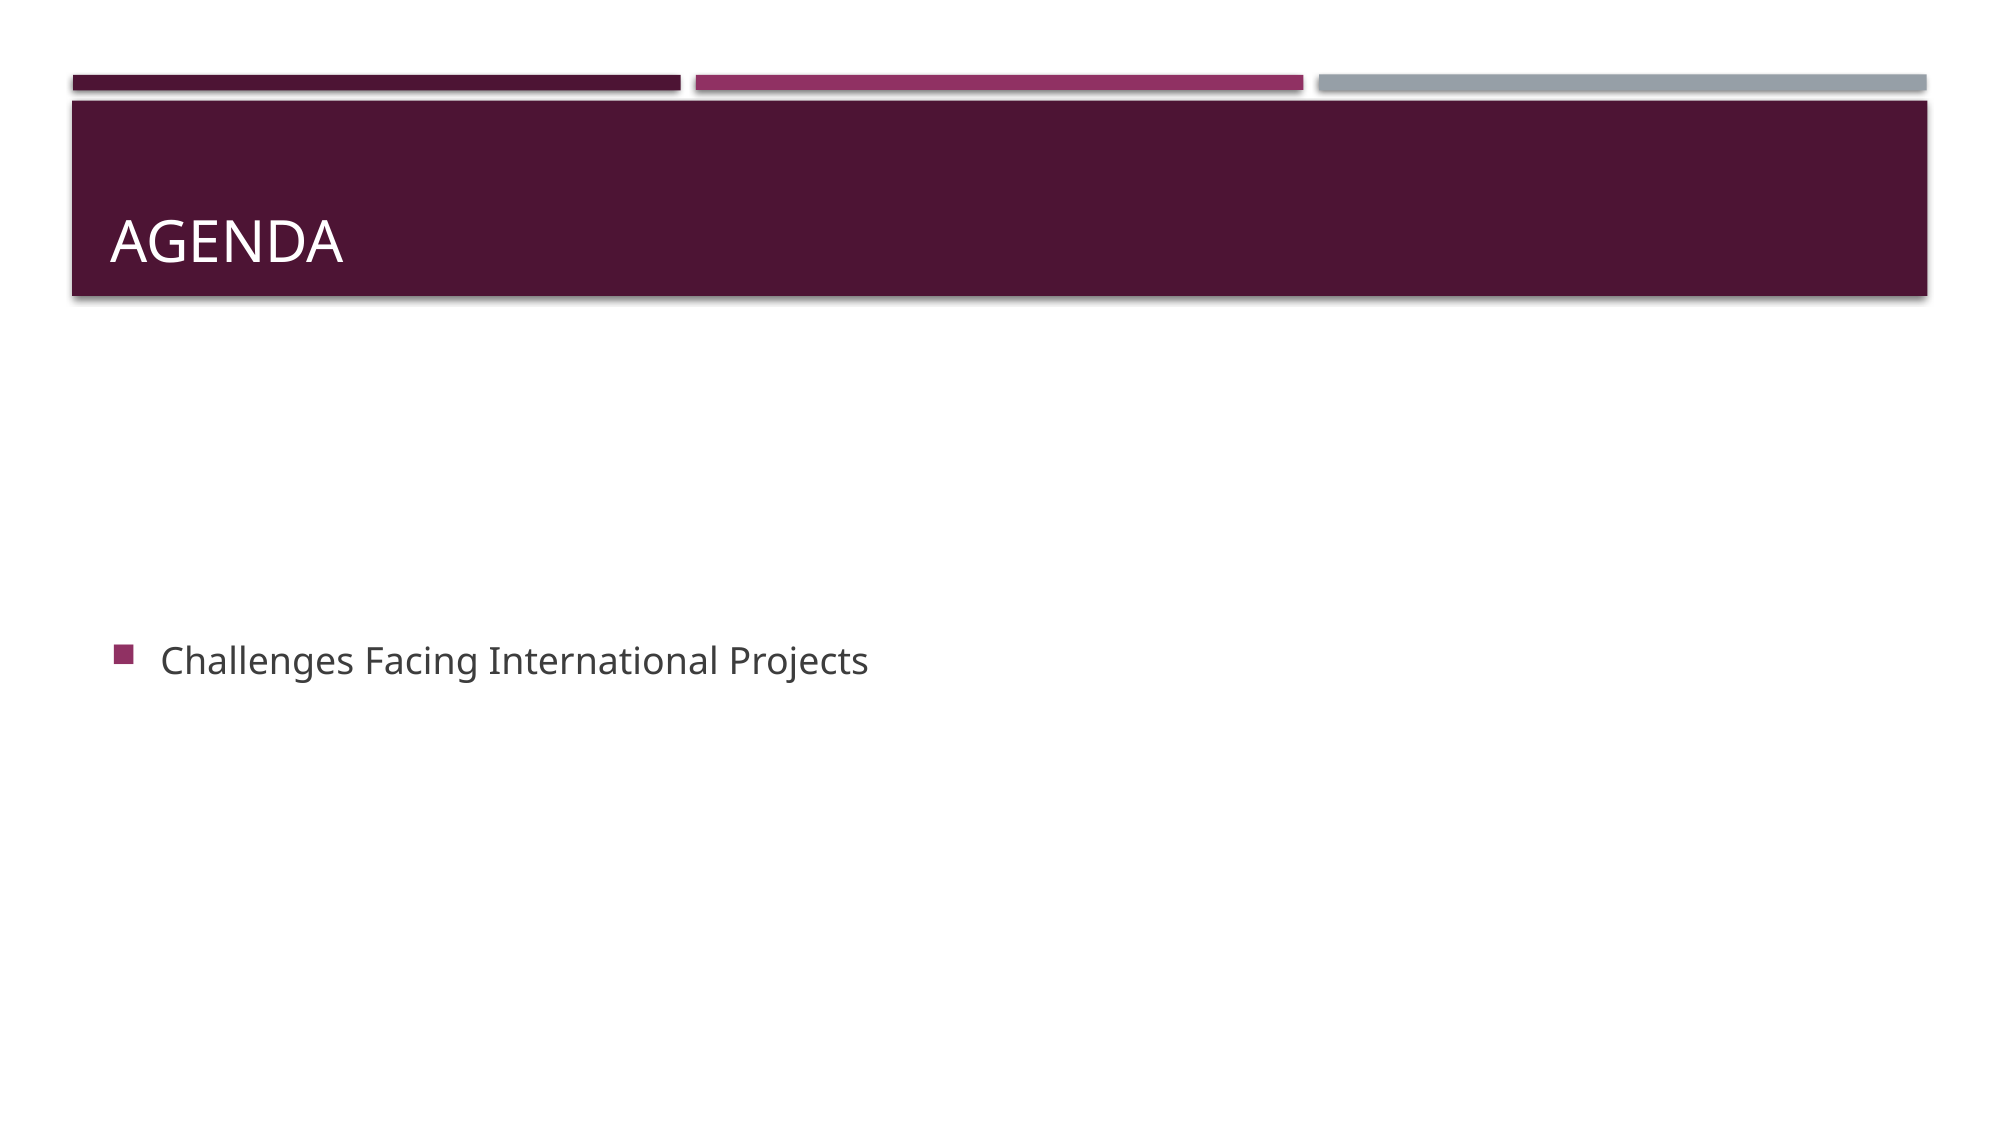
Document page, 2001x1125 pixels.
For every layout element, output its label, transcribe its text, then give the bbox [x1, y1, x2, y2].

title Agenda [95, 115, 1905, 282]
list Challenges Facing International Projects [95, 357, 1905, 962]
